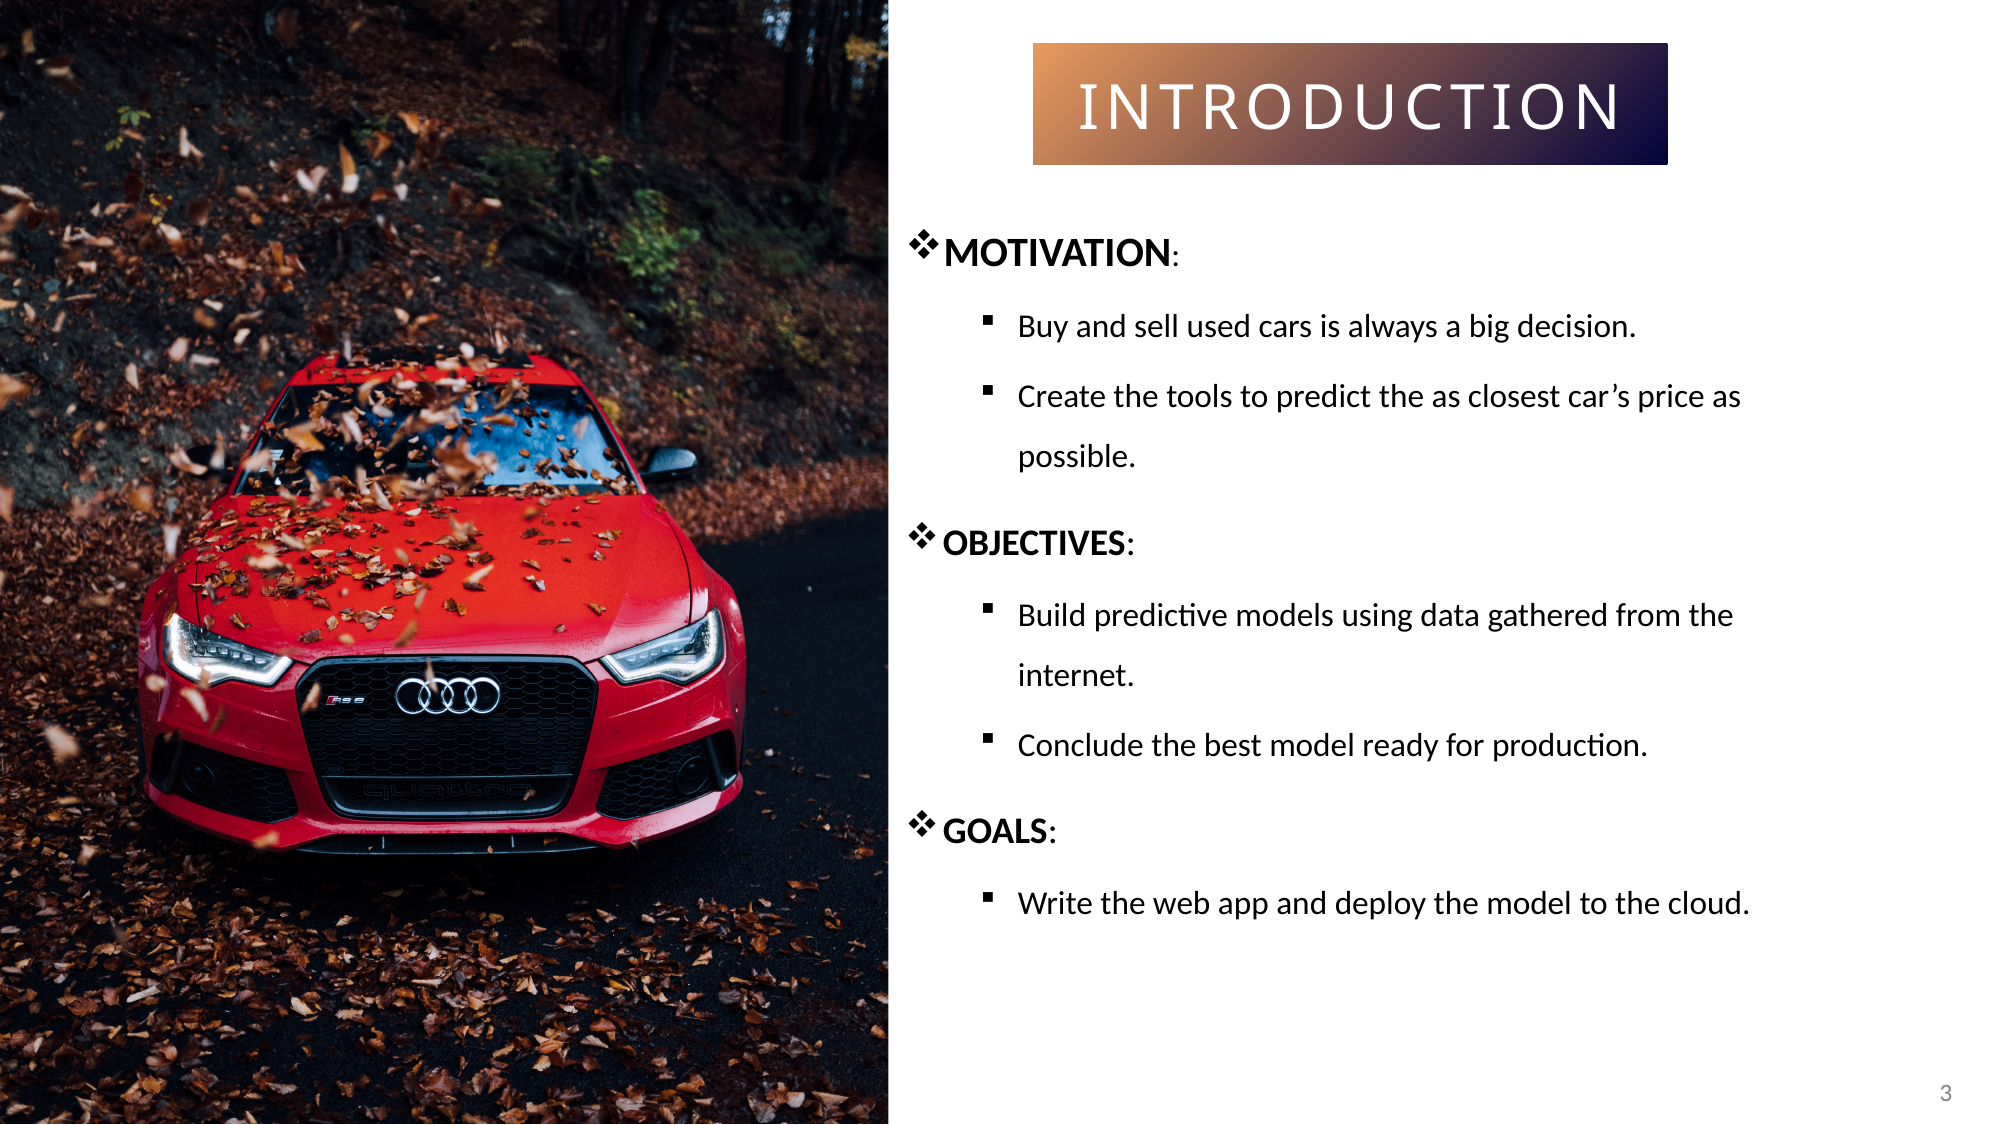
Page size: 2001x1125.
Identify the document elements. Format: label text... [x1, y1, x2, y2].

list MOTIVATION: Buy and sell used cars is always a big decision. Create the tools to predict the as closest car’s price as possible. OBJECTIVES: Build predictive models using data gathered from the internet. Conclude the best model ready for production. GOALS: Write the web app and deploy the model to the cloud. [890, 191, 1863, 1062]
slide_number 3 [1894, 1061, 1968, 1121]
list INTRODUCTION [1033, 43, 1668, 165]
picture [0, 0, 889, 1124]
